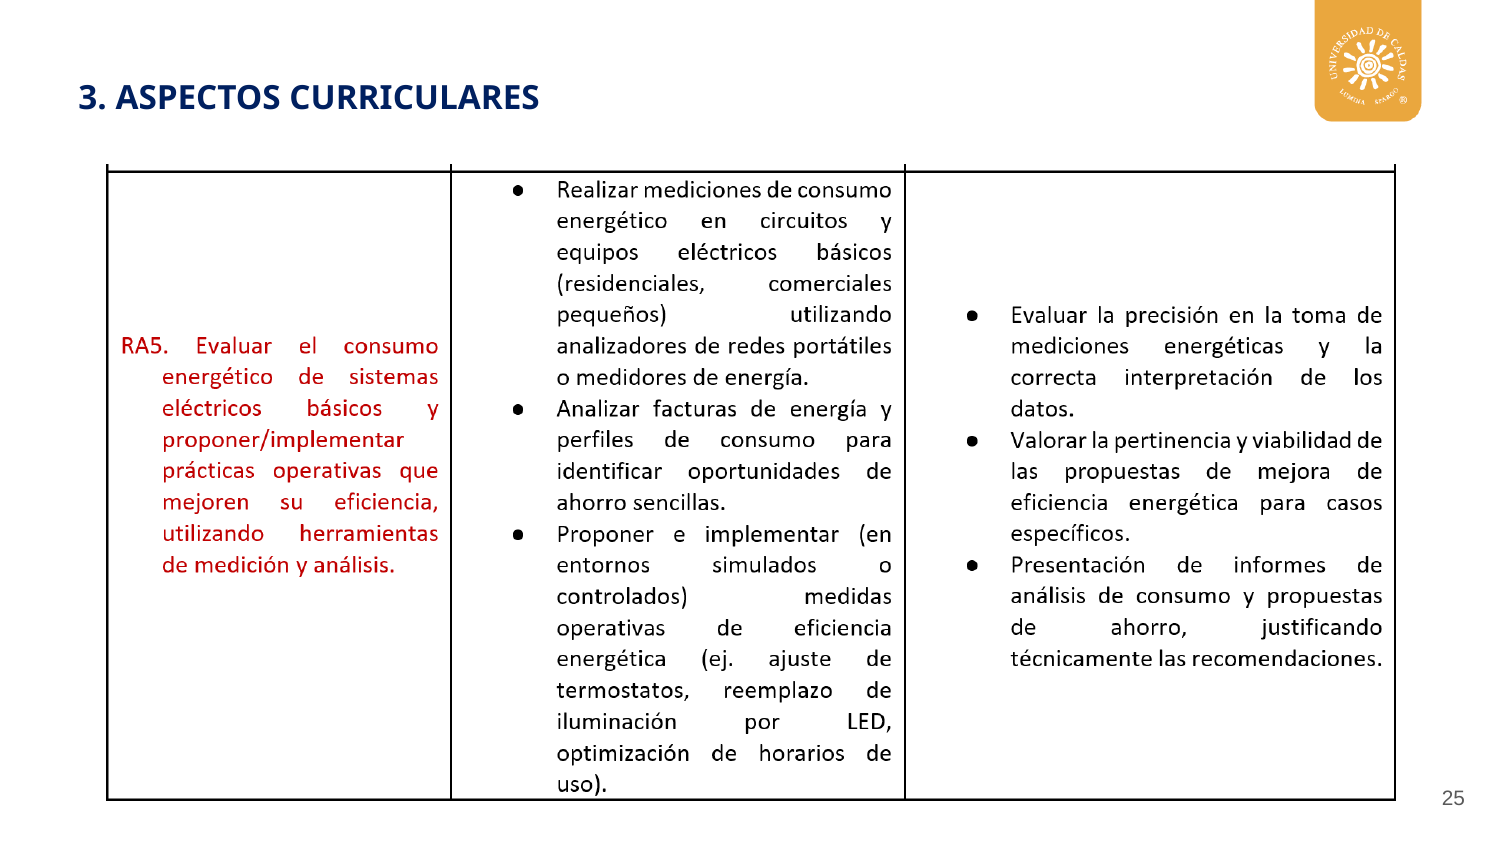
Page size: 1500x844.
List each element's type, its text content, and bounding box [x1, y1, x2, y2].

text_box 3. ASPECTOS CURRICULARES [63, 61, 914, 131]
slide_number 25 [1389, 764, 1480, 830]
picture [0, 0, 1500, 844]
